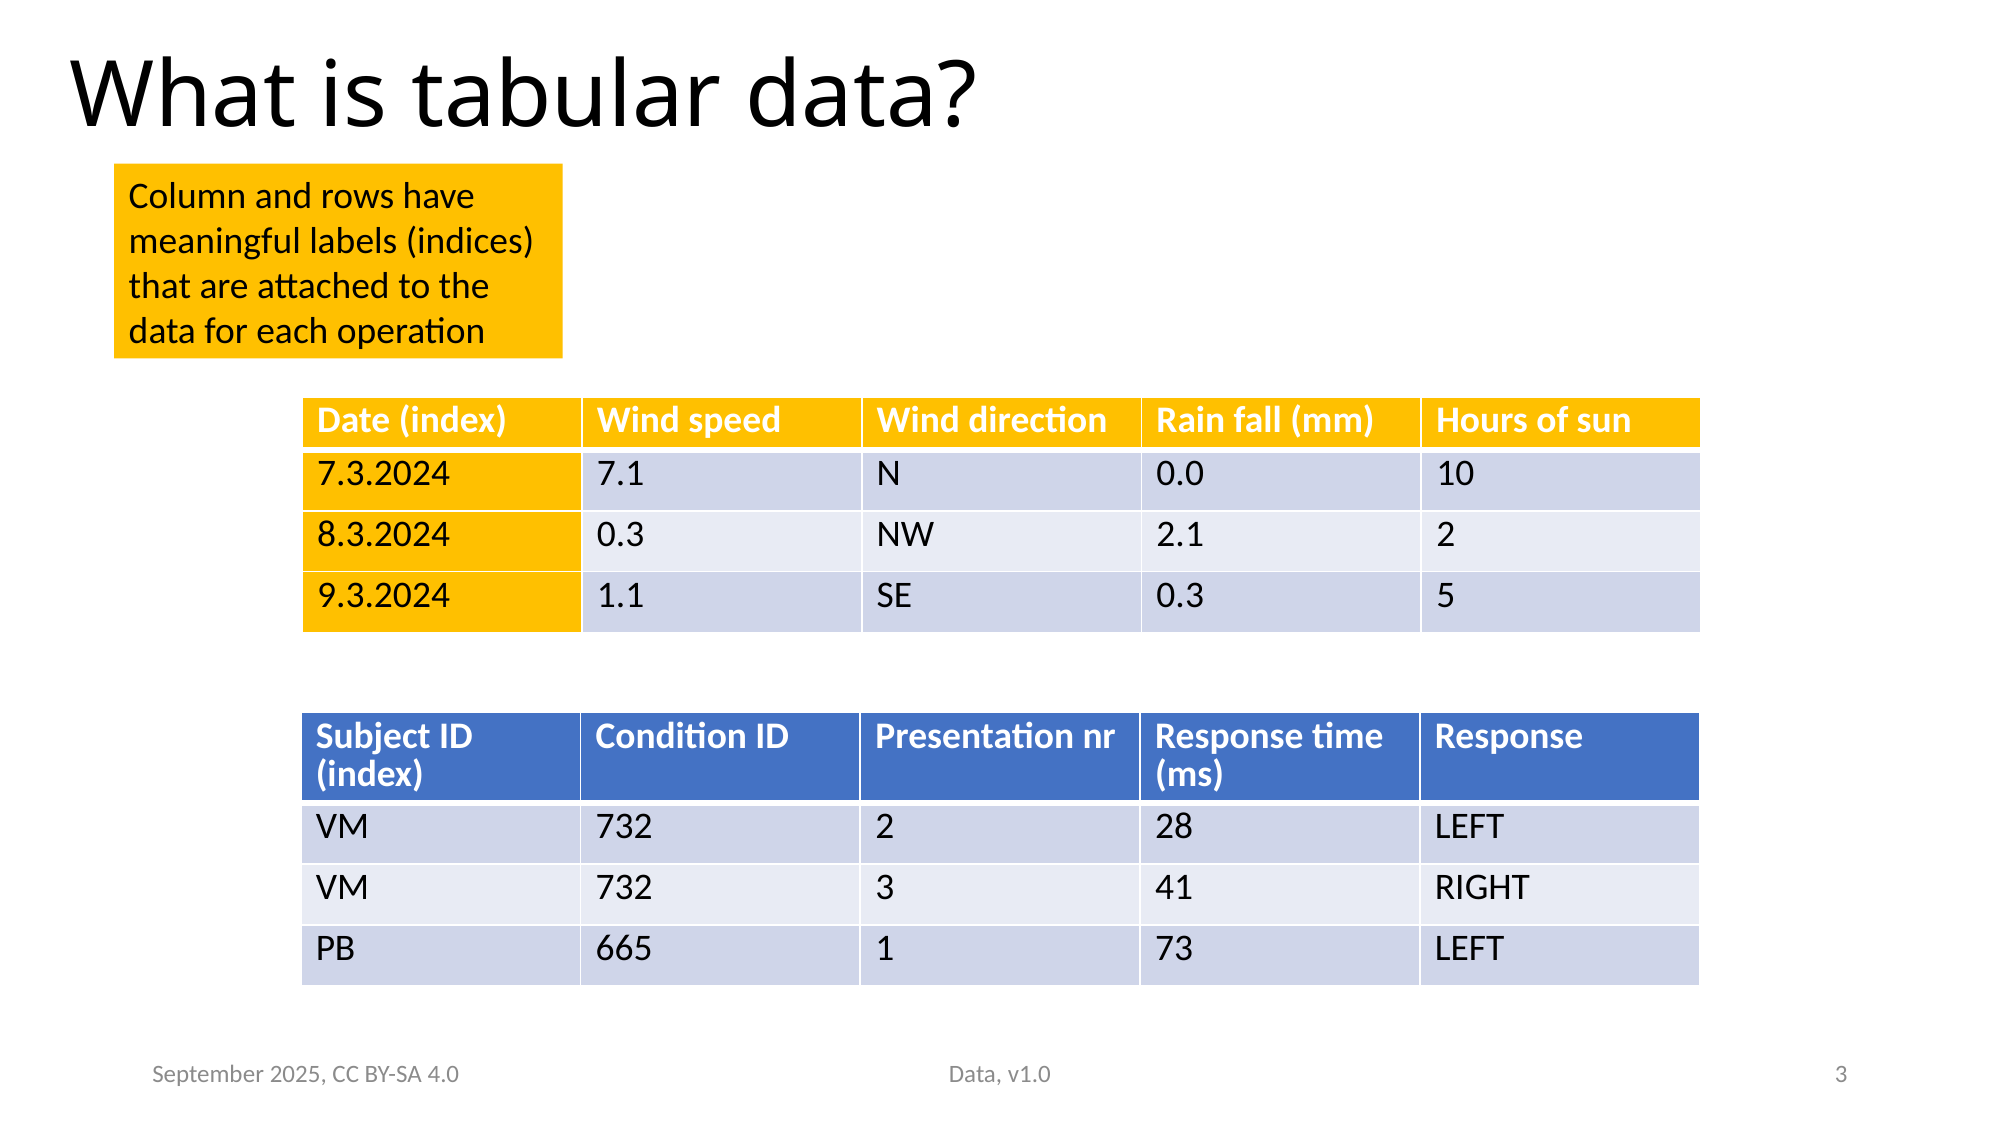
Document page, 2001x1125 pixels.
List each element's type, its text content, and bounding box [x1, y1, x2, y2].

table_header Wind speed [583, 398, 861, 447]
table_cell 665 [581, 926, 859, 985]
table_header Hours of sun [1422, 398, 1700, 447]
footer Data, v1.0 [662, 1042, 1338, 1103]
table_cell 9.3.2024 [303, 572, 581, 632]
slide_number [137, 1042, 588, 1103]
table_cell 7.1 [583, 453, 861, 510]
table_header Date (index) [303, 398, 581, 447]
table_cell 7.3.2024 [303, 453, 581, 510]
table_cell 1.1 [583, 572, 861, 632]
table_cell RIGHT [1421, 865, 1699, 924]
table_cell NW [863, 512, 1141, 571]
table_cell SE [863, 572, 1141, 632]
table_cell LEFT [1421, 806, 1699, 863]
table_cell 0.0 [1142, 453, 1420, 510]
slide_number 3 [1412, 1042, 1863, 1103]
table_cell 732 [581, 806, 859, 863]
table_cell 2.1 [1142, 512, 1420, 571]
table_header Response time (ms) [1141, 713, 1419, 800]
table_header Rain fall (mm) [1142, 398, 1420, 447]
table_cell 0.3 [1142, 572, 1420, 632]
table_cell 732 [581, 865, 859, 924]
table_header Presentation nr [861, 713, 1139, 800]
table_cell 5 [1422, 572, 1700, 632]
table_cell 41 [1141, 865, 1419, 924]
table_cell 28 [1141, 806, 1419, 863]
table_cell 8.3.2024 [303, 512, 581, 571]
table_cell 1 [861, 926, 1139, 985]
table_cell 3 [861, 865, 1139, 924]
table_cell 0.3 [583, 512, 861, 571]
table_cell LEFT [1421, 926, 1699, 985]
table_header Response [1421, 713, 1699, 800]
table_header Condition ID [581, 713, 859, 800]
table_cell PB [302, 926, 580, 985]
text_box Column and rows have meaningful labels (indices) that are attached to the data for each operation [114, 163, 563, 359]
table_header Subject ID (index) [302, 713, 580, 800]
table_cell 73 [1141, 926, 1419, 985]
table_header Wind direction [863, 398, 1141, 447]
table_cell VM [302, 865, 580, 924]
table_cell VM [302, 806, 580, 863]
table_cell 2 [861, 806, 1139, 863]
table_cell 2 [1422, 512, 1700, 571]
title What is tabular data? [55, 23, 1933, 172]
table_cell 10 [1422, 453, 1700, 510]
table_cell N [863, 453, 1141, 510]
